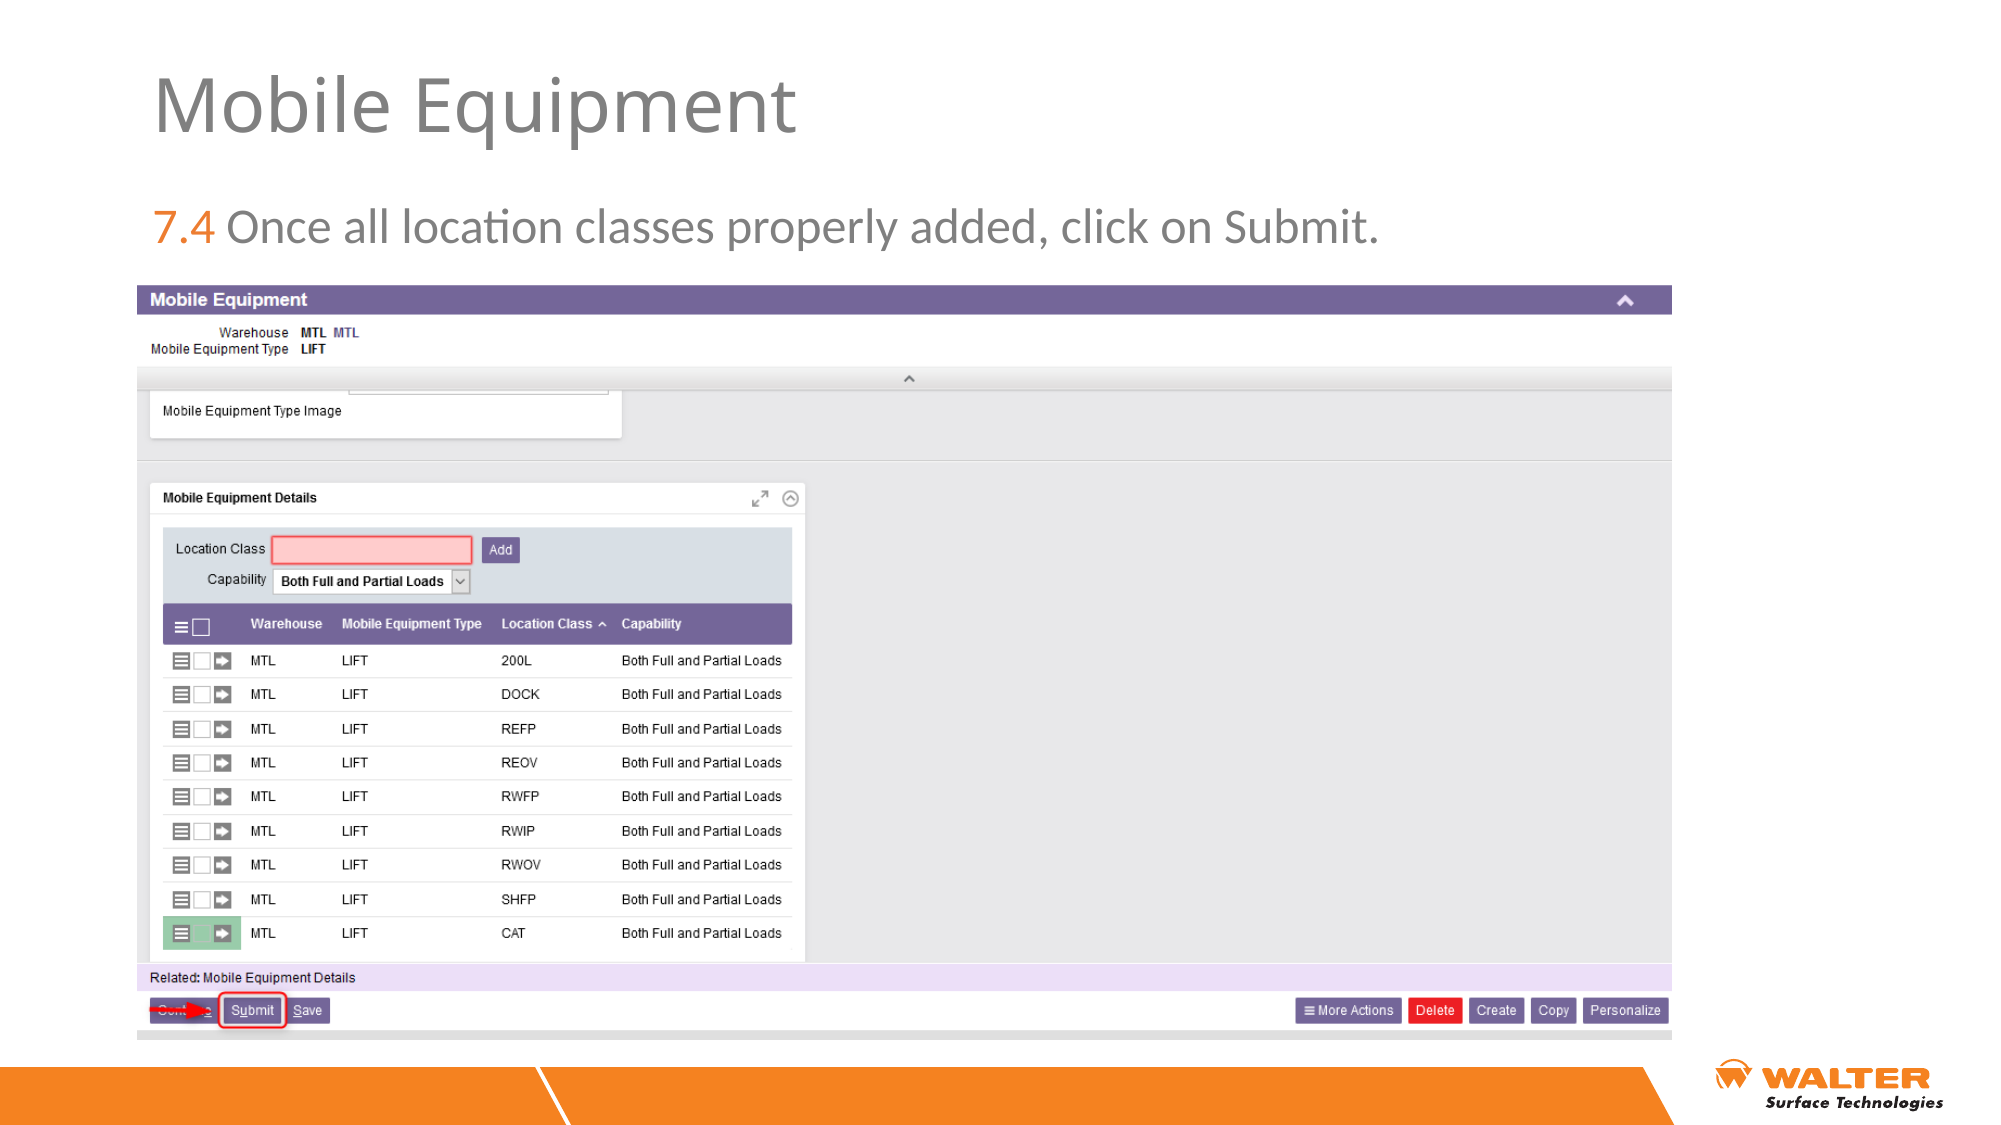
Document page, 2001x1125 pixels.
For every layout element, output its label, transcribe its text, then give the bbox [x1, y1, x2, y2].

list 7.4 Once all location classes properly added, click on Submit. [137, 192, 1863, 997]
picture [137, 282, 1672, 1040]
title Mobile Equipment [137, 59, 1863, 192]
